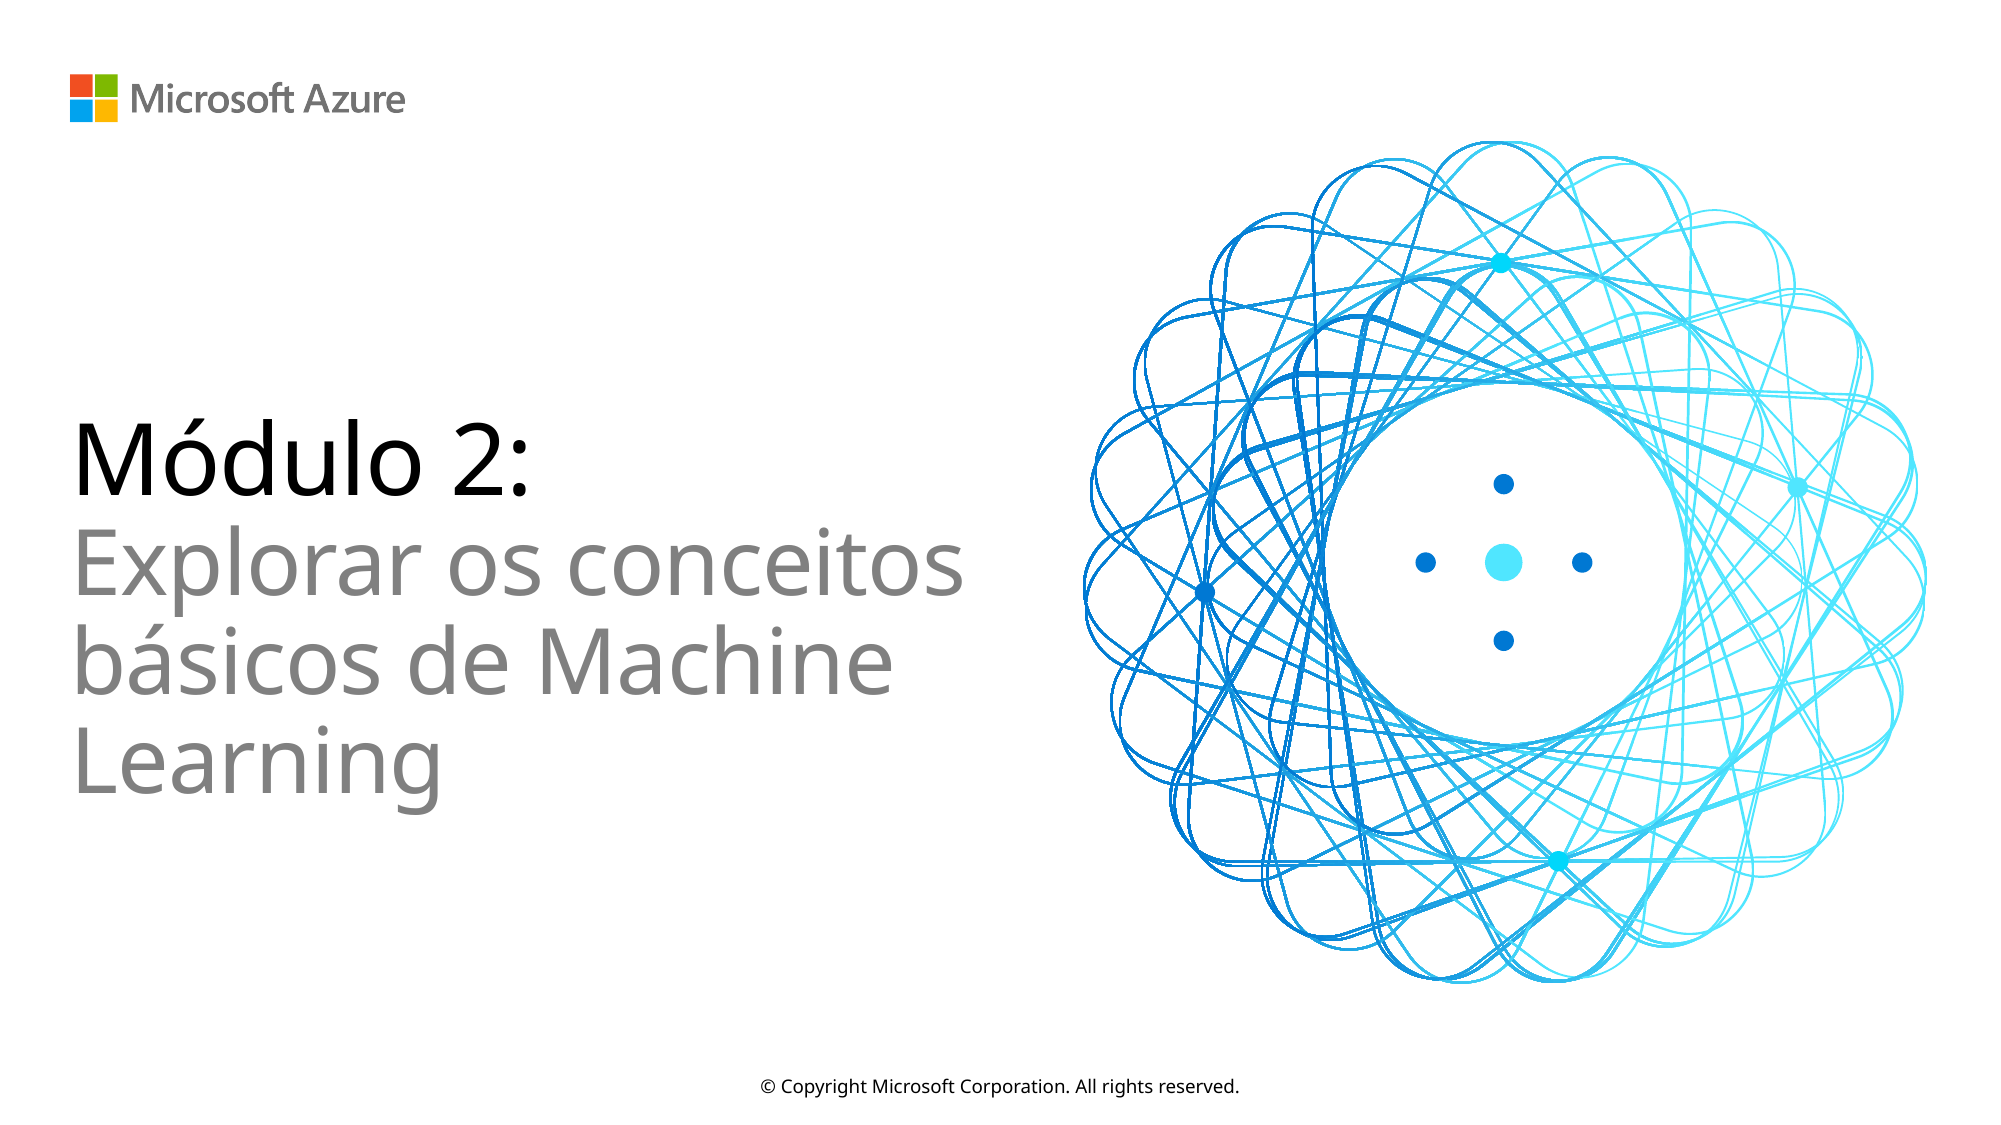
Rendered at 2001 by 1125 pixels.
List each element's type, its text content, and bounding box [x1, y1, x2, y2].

picture [22, 26, 455, 170]
title Módulo 2: Explorar os conceitos básicos de Machine Learning [70, 344, 1000, 844]
